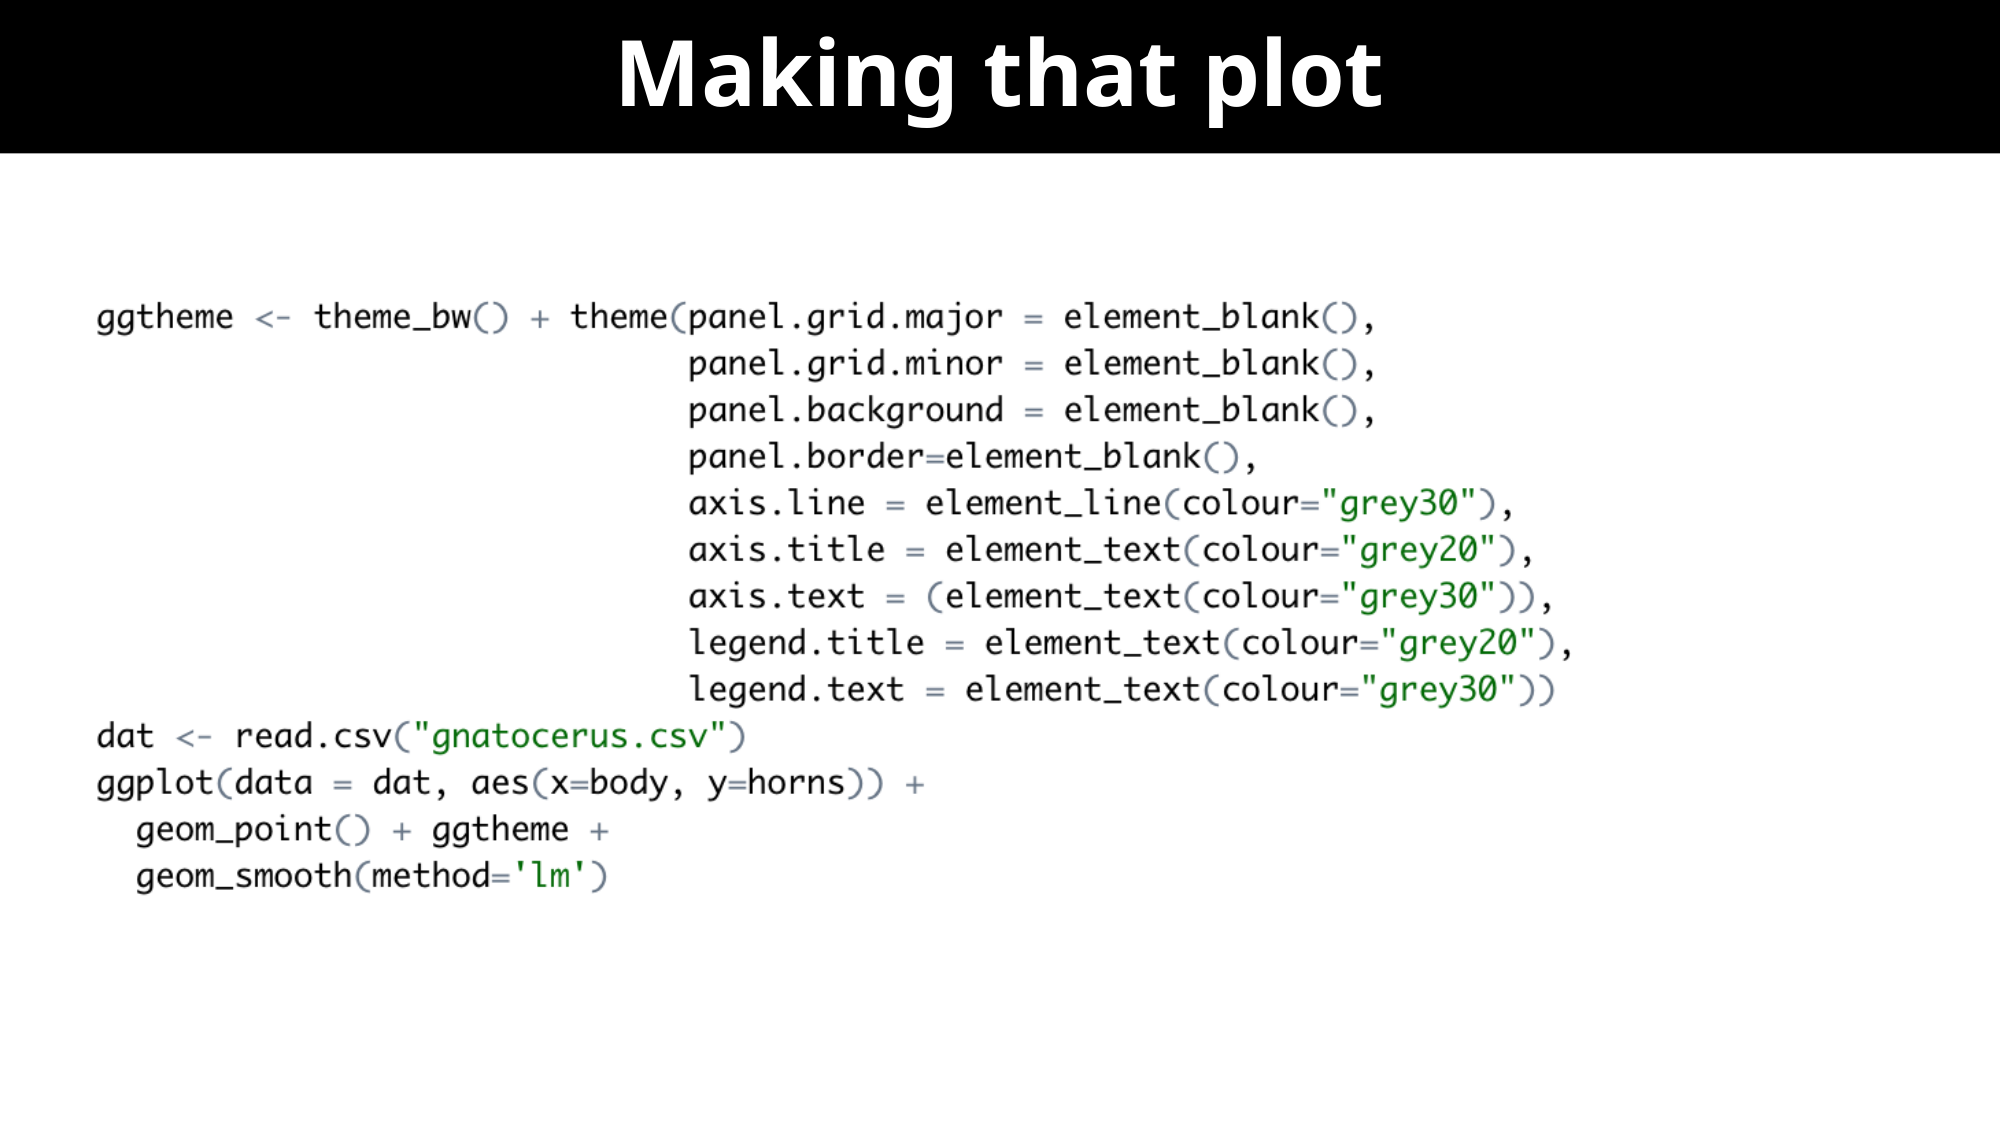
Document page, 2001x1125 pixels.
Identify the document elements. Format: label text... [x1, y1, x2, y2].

title Making that plot [0, 0, 2000, 154]
picture [88, 298, 1593, 910]
